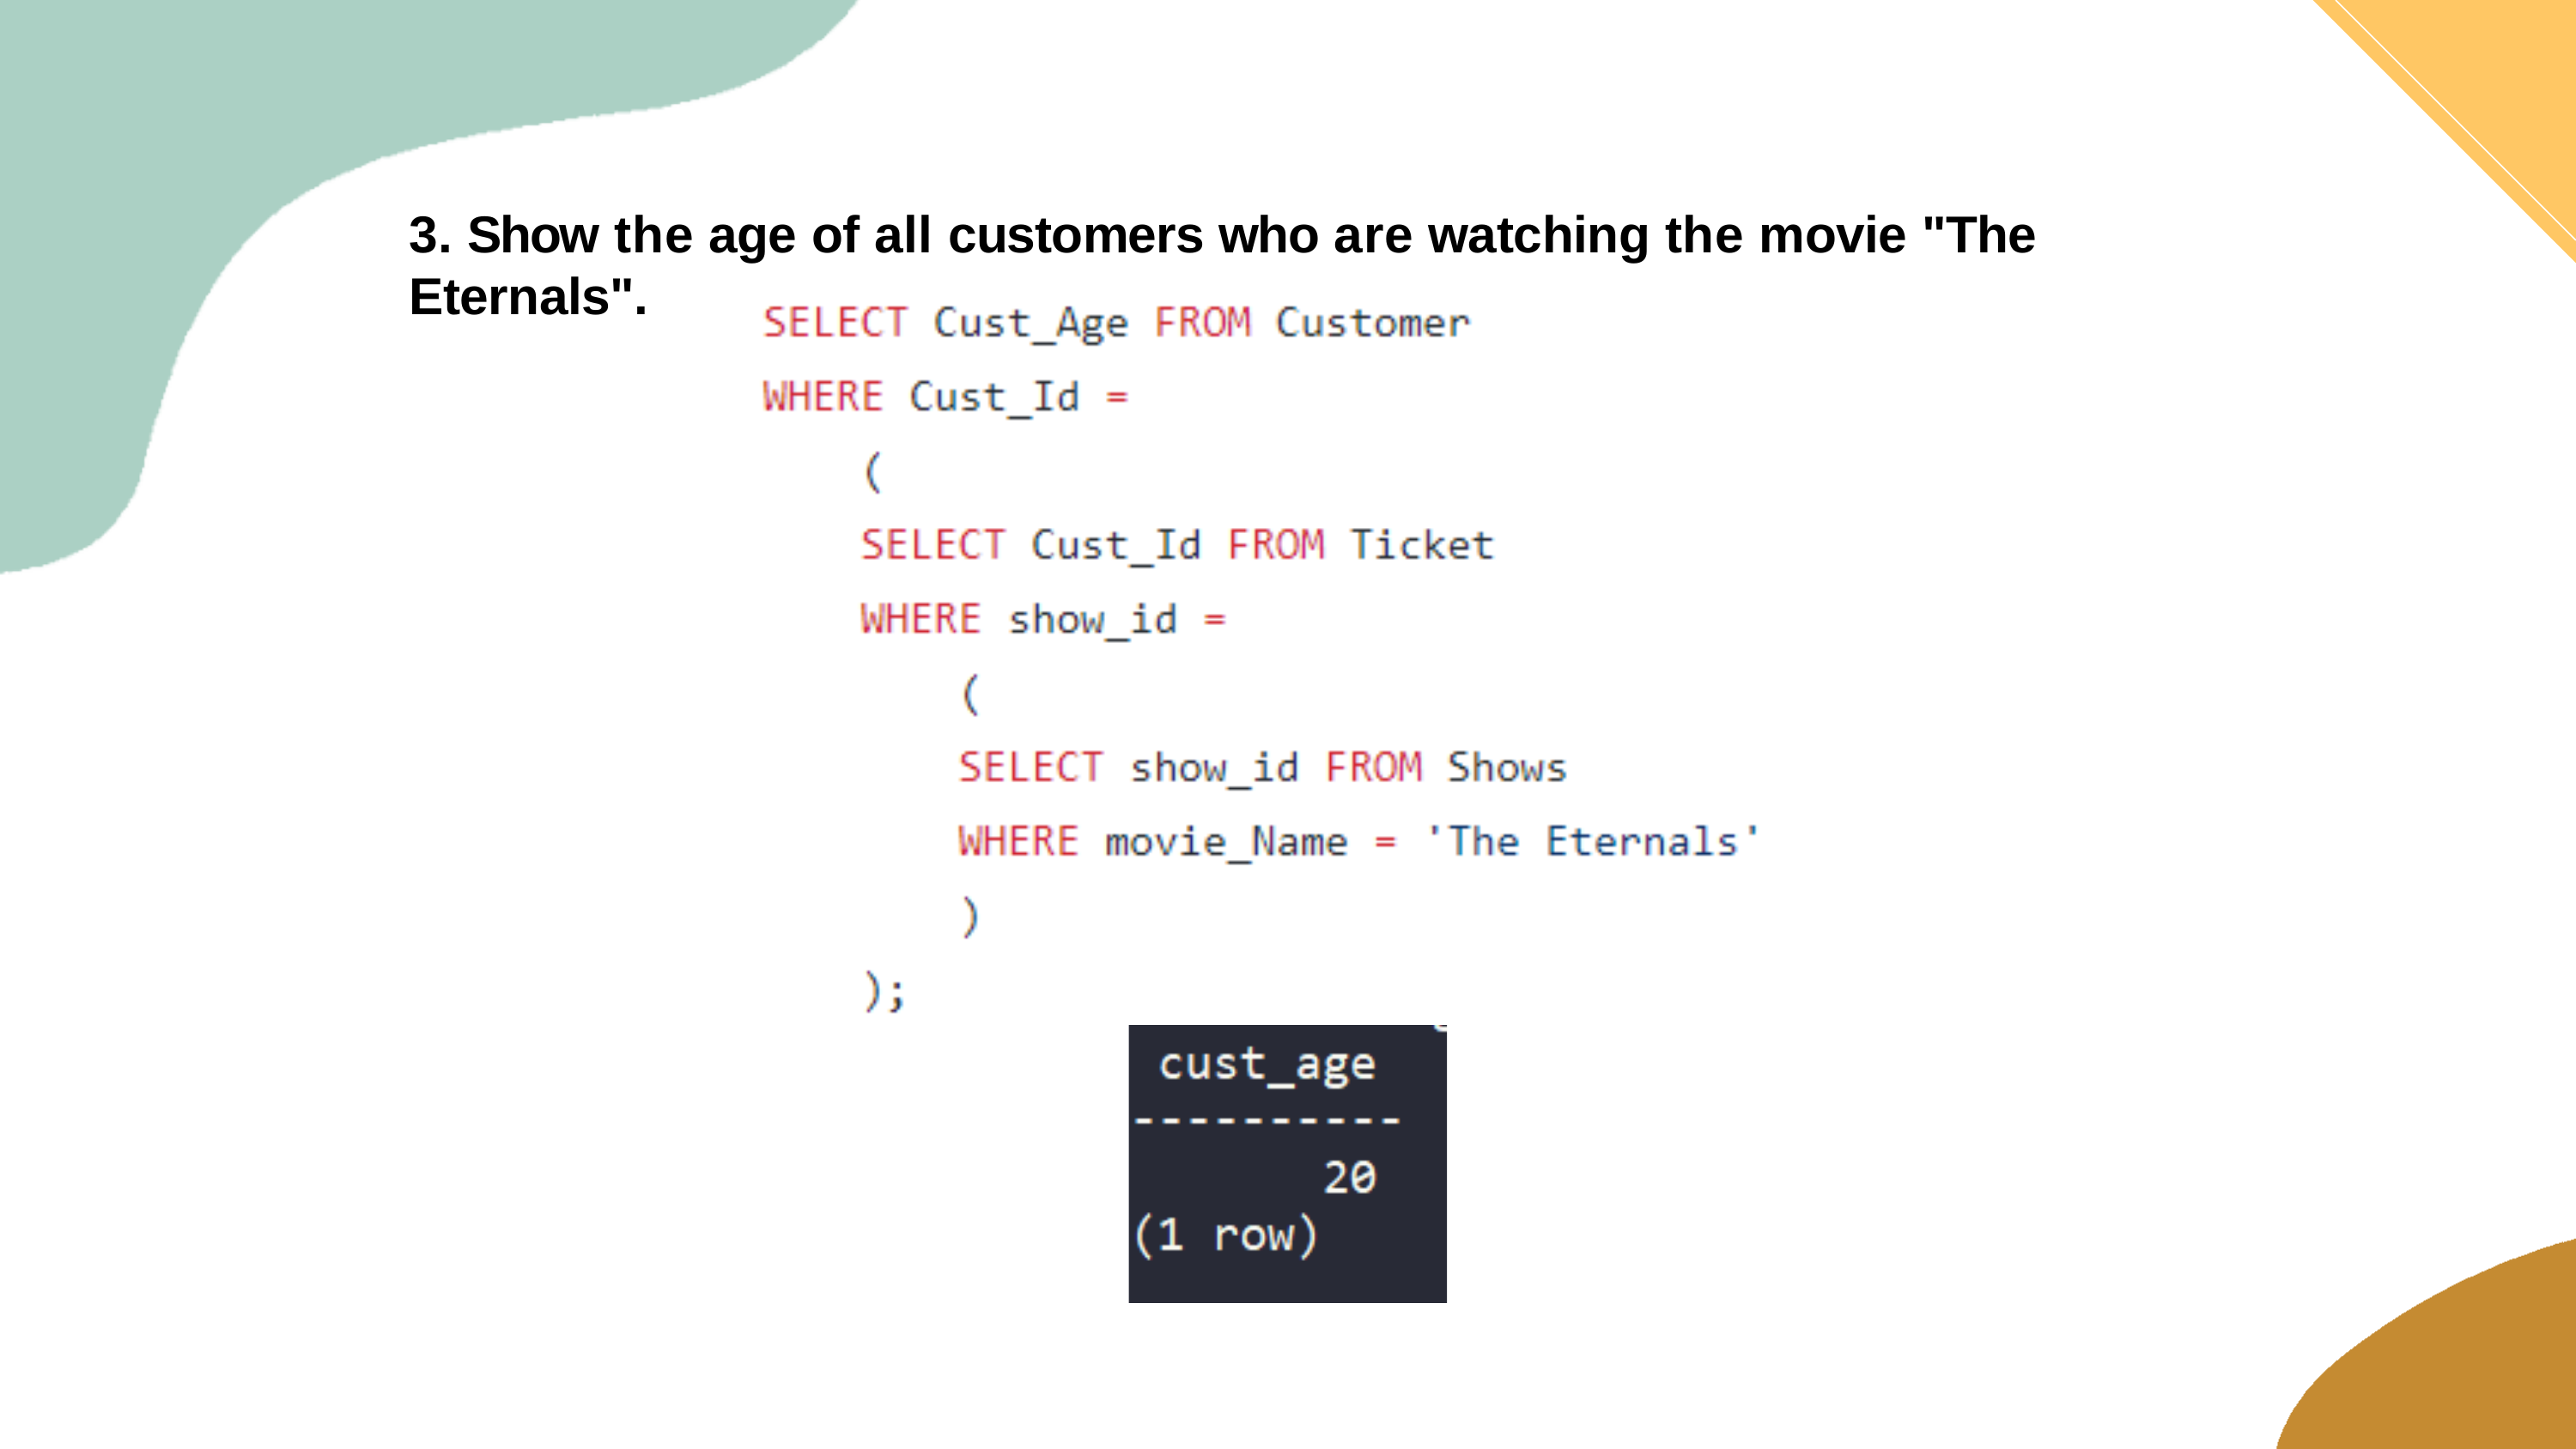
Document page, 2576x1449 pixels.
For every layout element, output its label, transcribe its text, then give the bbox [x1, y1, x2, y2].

text_box [0, 0, 903, 610]
title 3. Show the age of all customers who are watching the movie "The Eternals". [407, 198, 2269, 443]
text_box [2312, 0, 2576, 264]
text_box [2268, 1220, 2576, 1449]
text_box [735, 443, 1813, 1016]
text_box [1128, 1025, 1448, 1303]
